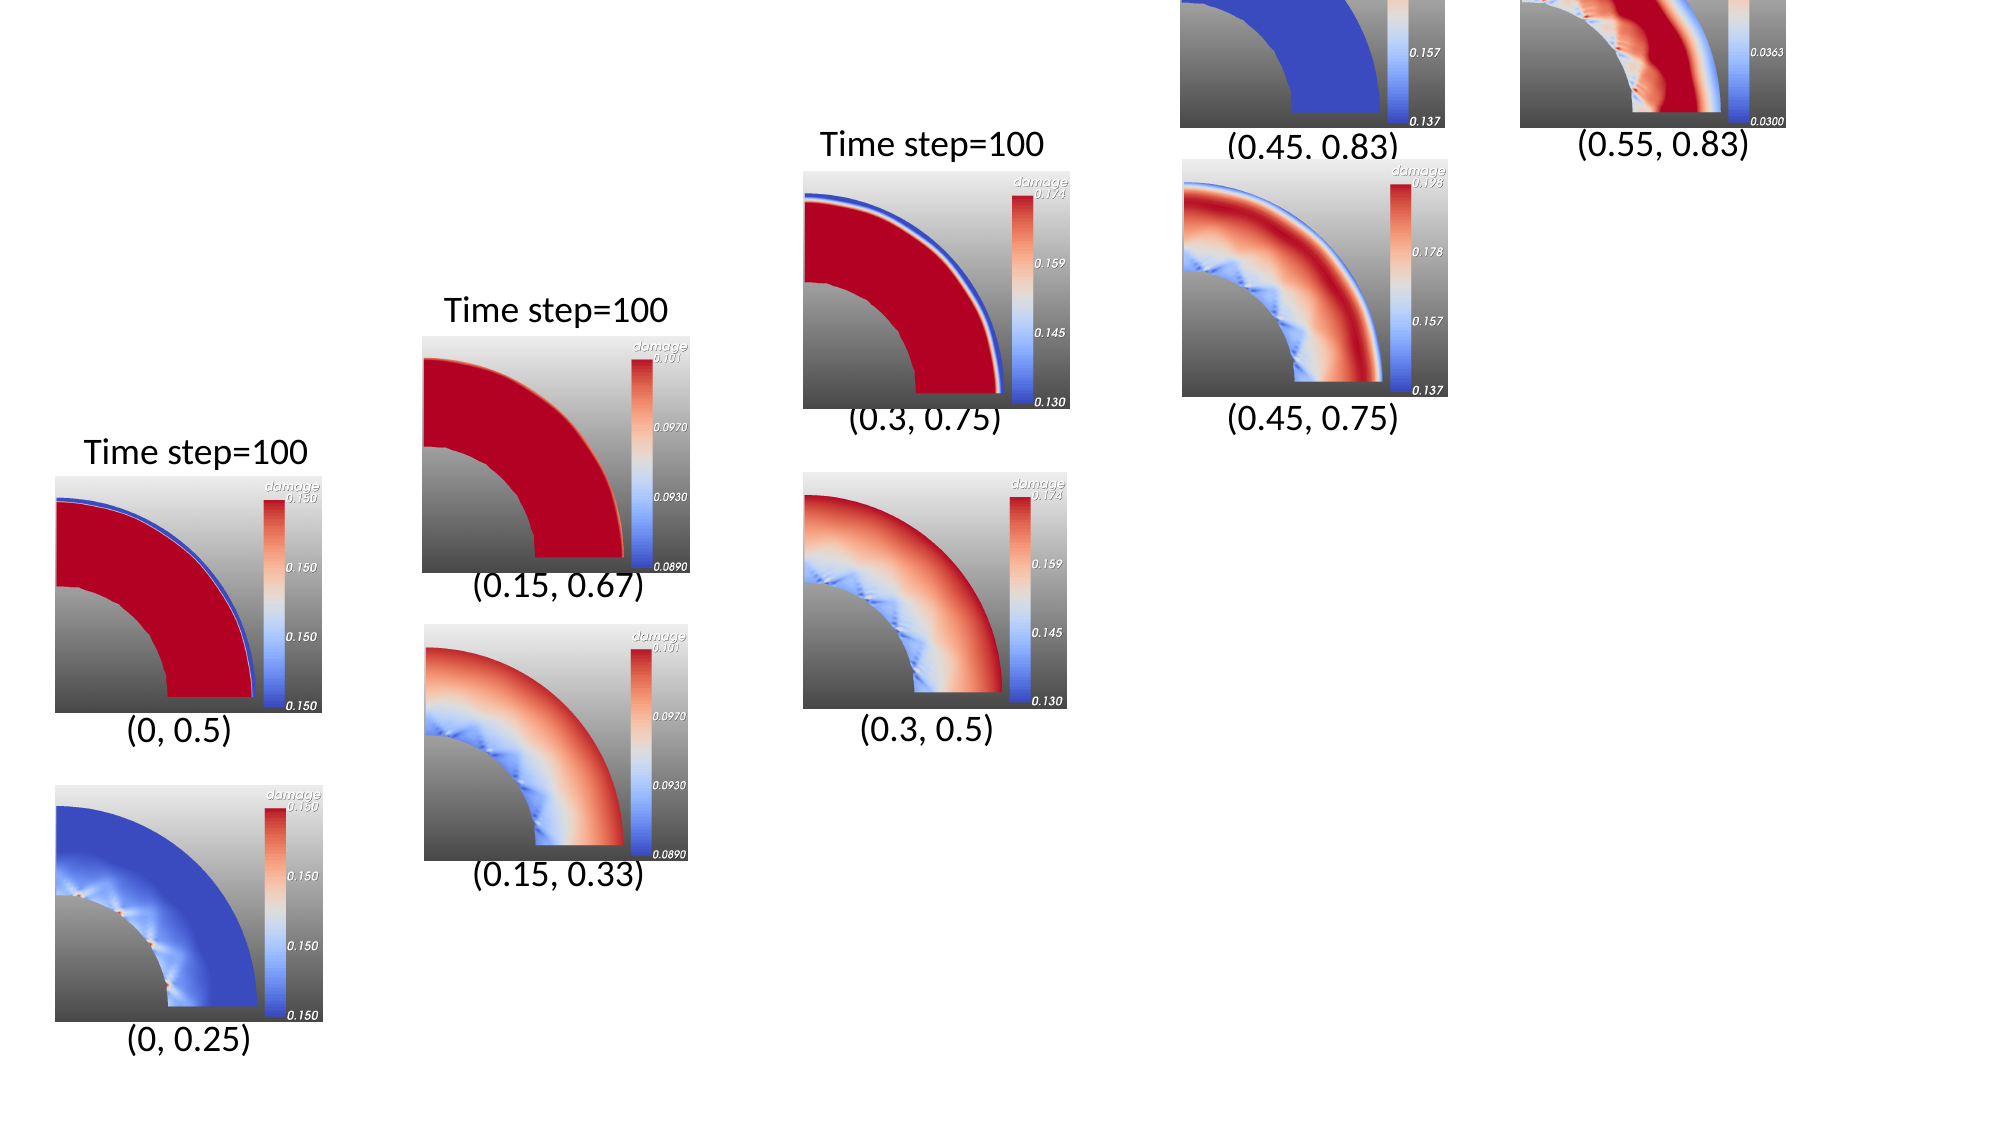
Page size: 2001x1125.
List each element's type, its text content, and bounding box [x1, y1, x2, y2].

picture [1182, 159, 1448, 397]
text_box (0.3, 0.75) [833, 409, 1018, 446]
picture [803, 472, 1067, 709]
text_box (0, 0.25) [111, 1022, 267, 1067]
picture [55, 476, 323, 713]
text_box (0.15, 0.67) [457, 573, 661, 612]
text_box (0, 0.5) [111, 713, 248, 758]
text_box (0.55, 0.83) [1561, 128, 1765, 172]
picture [422, 336, 690, 573]
picture [423, 624, 688, 861]
text_box Time step=100 [805, 111, 1060, 171]
text_box (0.45, 0.75) [1211, 397, 1415, 446]
text_box (0.45, 0.83) [1211, 128, 1415, 159]
picture [1180, 0, 1445, 128]
picture [55, 785, 323, 1022]
text_box Time step=100 [429, 278, 684, 336]
picture [1520, 0, 1786, 128]
picture [803, 171, 1070, 409]
text_box (0.3, 0.5) [844, 709, 1010, 757]
text_box (0.15, 0.33) [457, 861, 661, 902]
text_box Time step=100 [68, 419, 324, 479]
